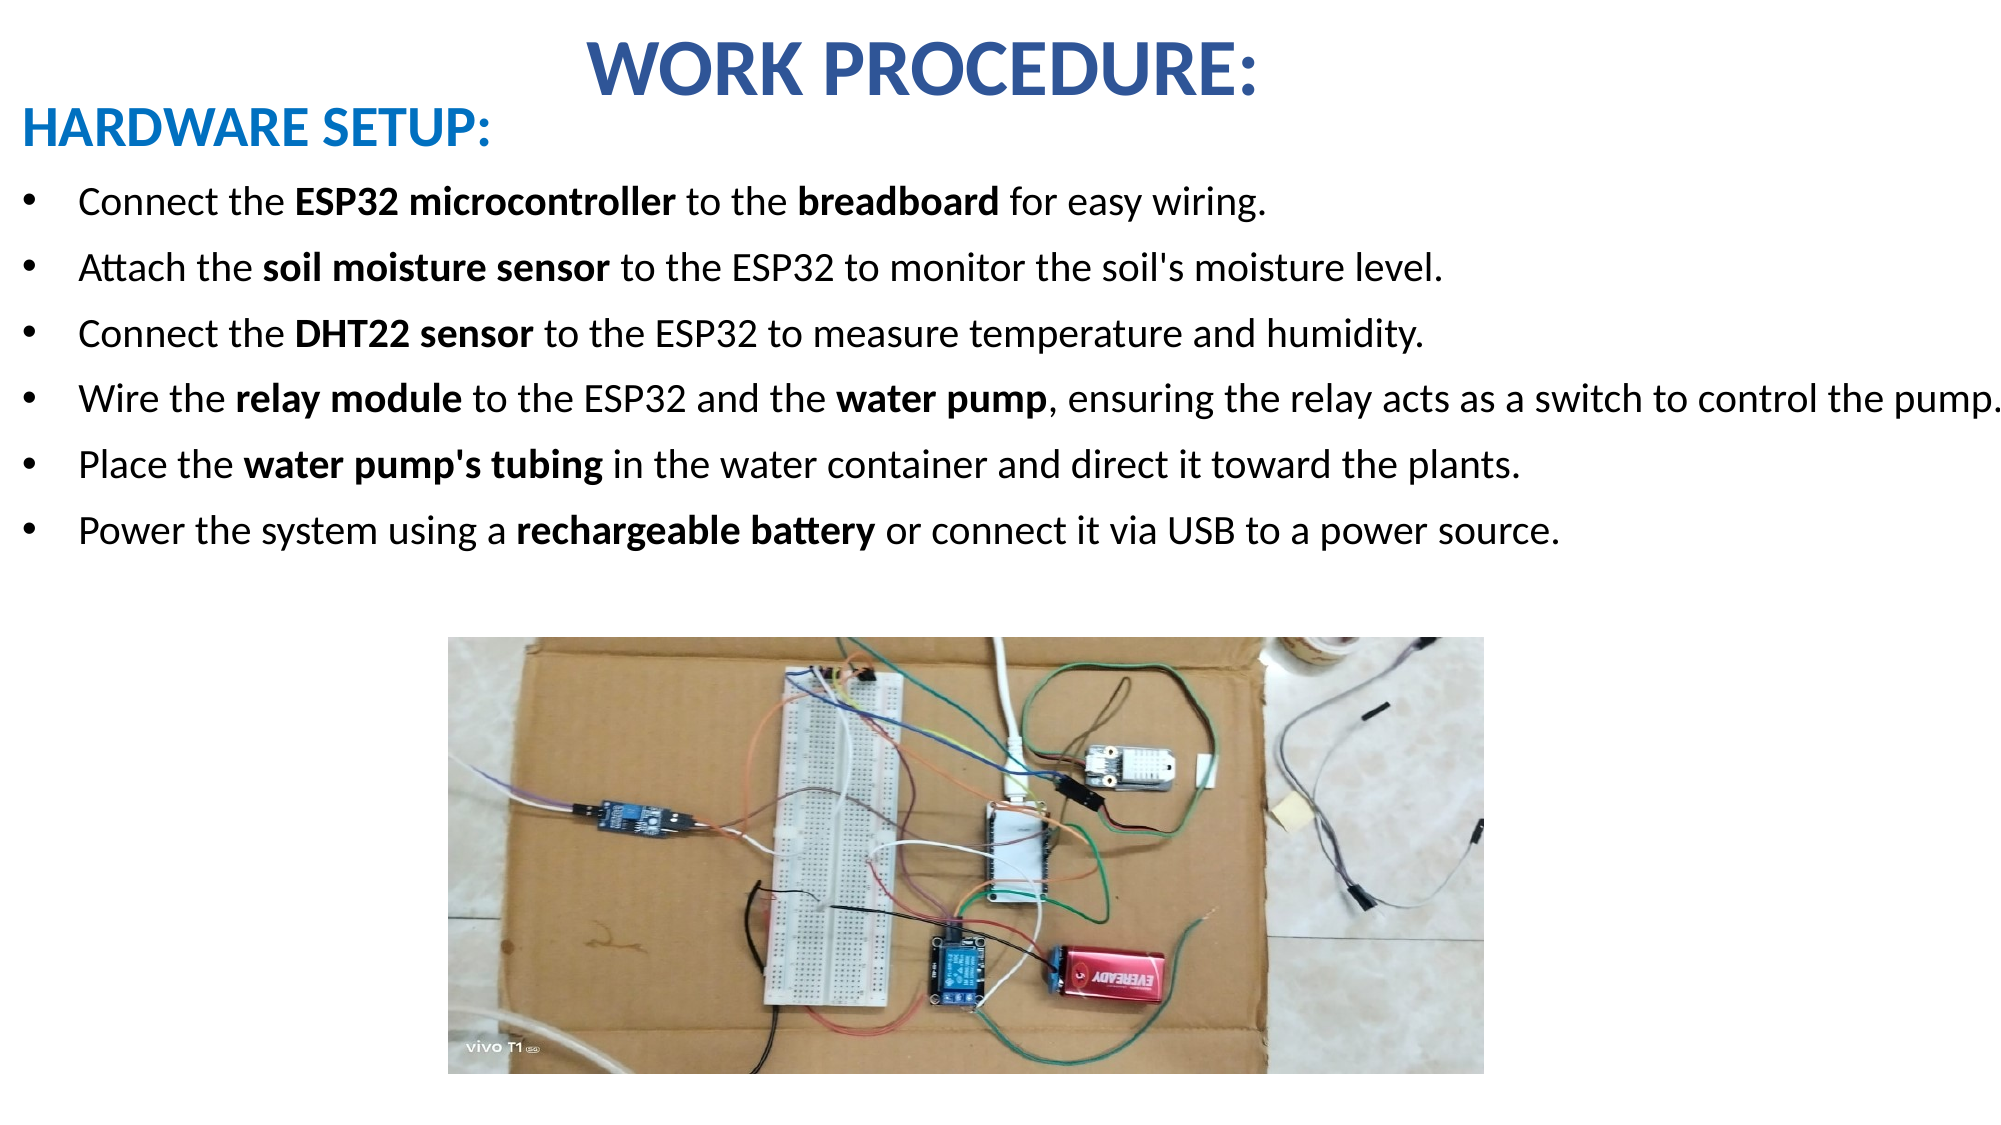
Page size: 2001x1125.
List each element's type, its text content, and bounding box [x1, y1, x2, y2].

picture [448, 636, 1485, 1074]
title WORK PROCEDURE: [534, 8, 1312, 87]
subtitle HARDWARE SETUP: Connect the ESP32 microcontroller to the breadboard for easy wiring. Attach the soil moisture sensor to the ESP32 to monitor the soil's moisture level. Connect the DHT22 sensor to the ESP32 to measure temperature and humidity. Wire the relay module to the ESP32 and the water pump, ensuring the relay acts as a switch to control the pump. Place the water pump's tubing in the water container and direct it toward the plants. Power the system using a rechargeable battery or connect it via USB to a power source. [13, 87, 2000, 1038]
